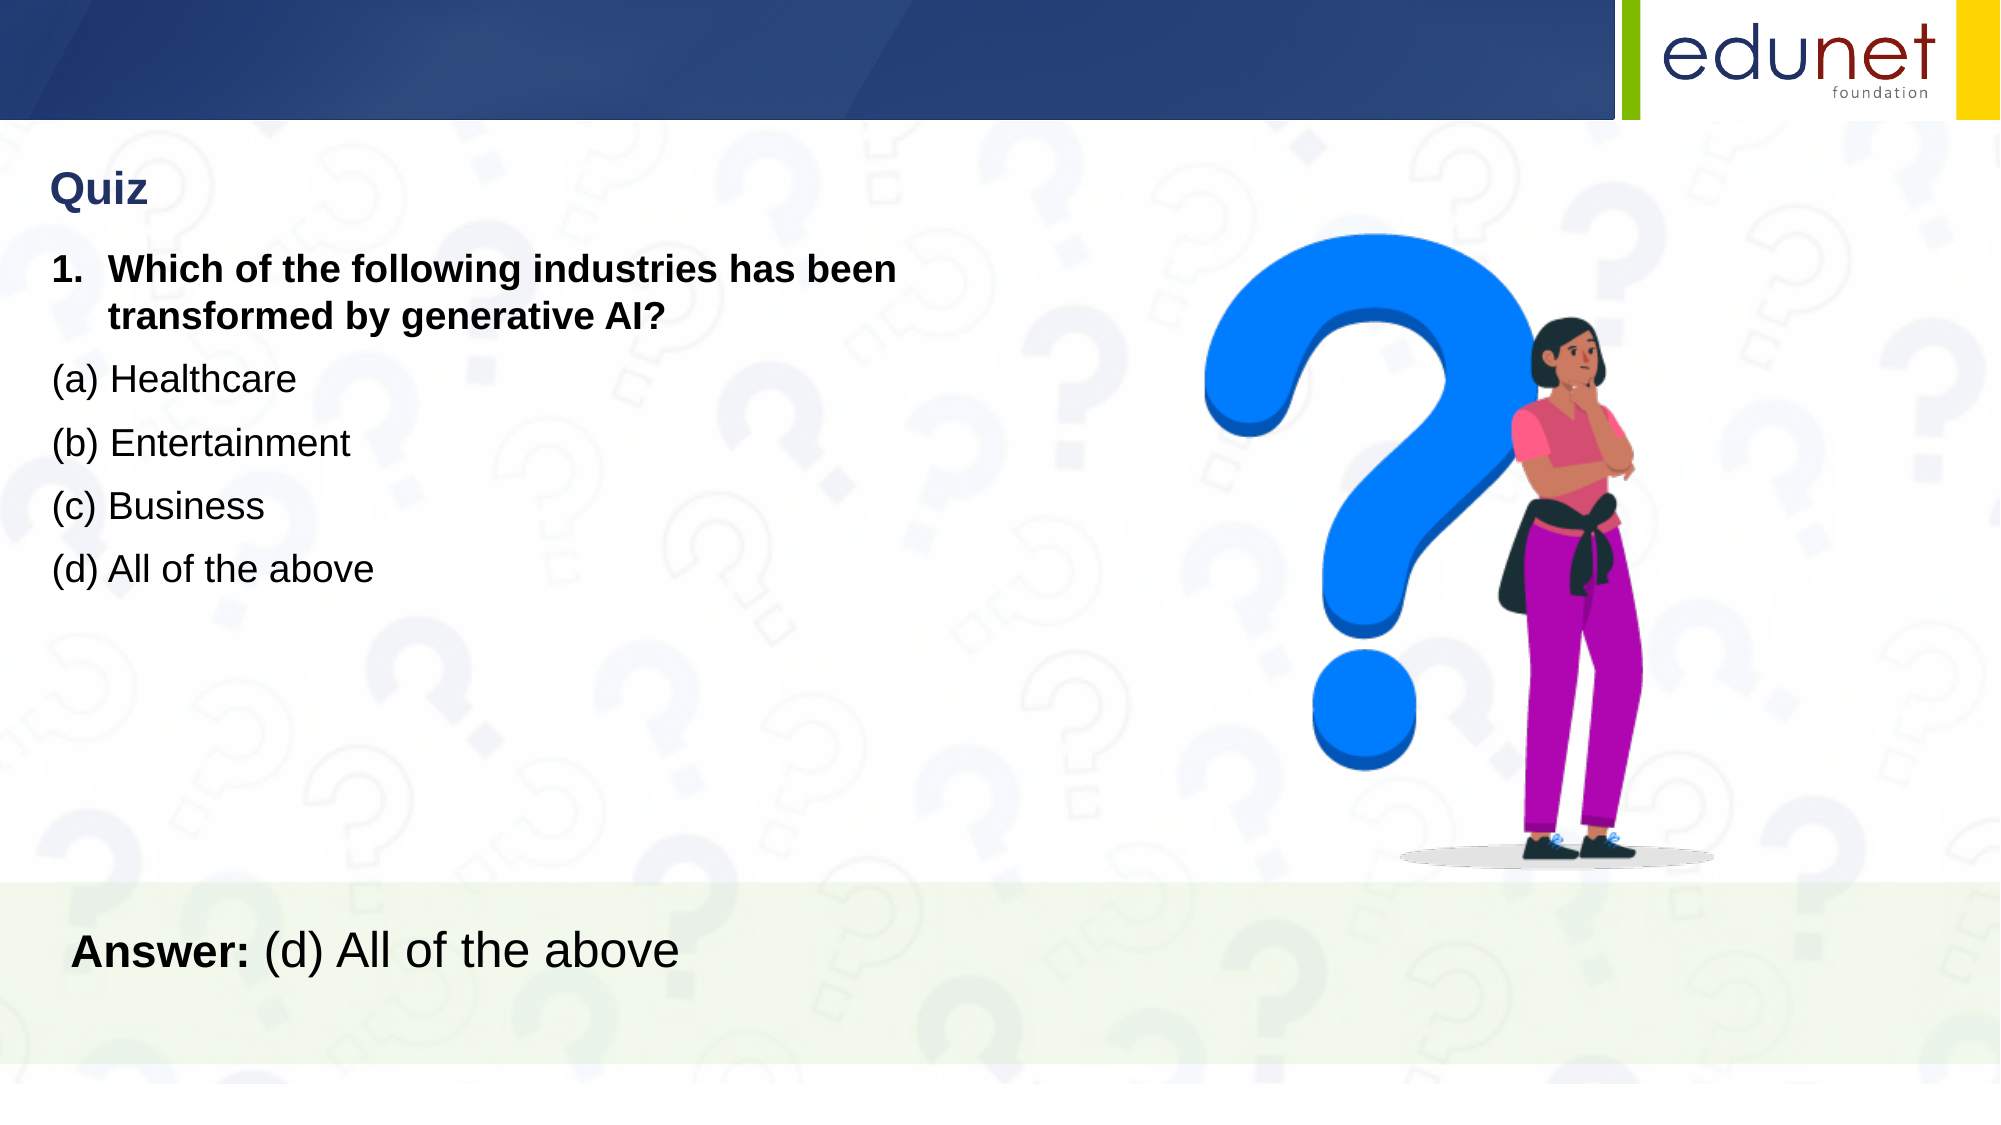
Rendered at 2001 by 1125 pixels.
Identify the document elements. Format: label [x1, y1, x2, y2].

picture [1652, 12, 1948, 108]
picture [0, 121, 2000, 915]
text_box [0, 882, 2000, 1105]
